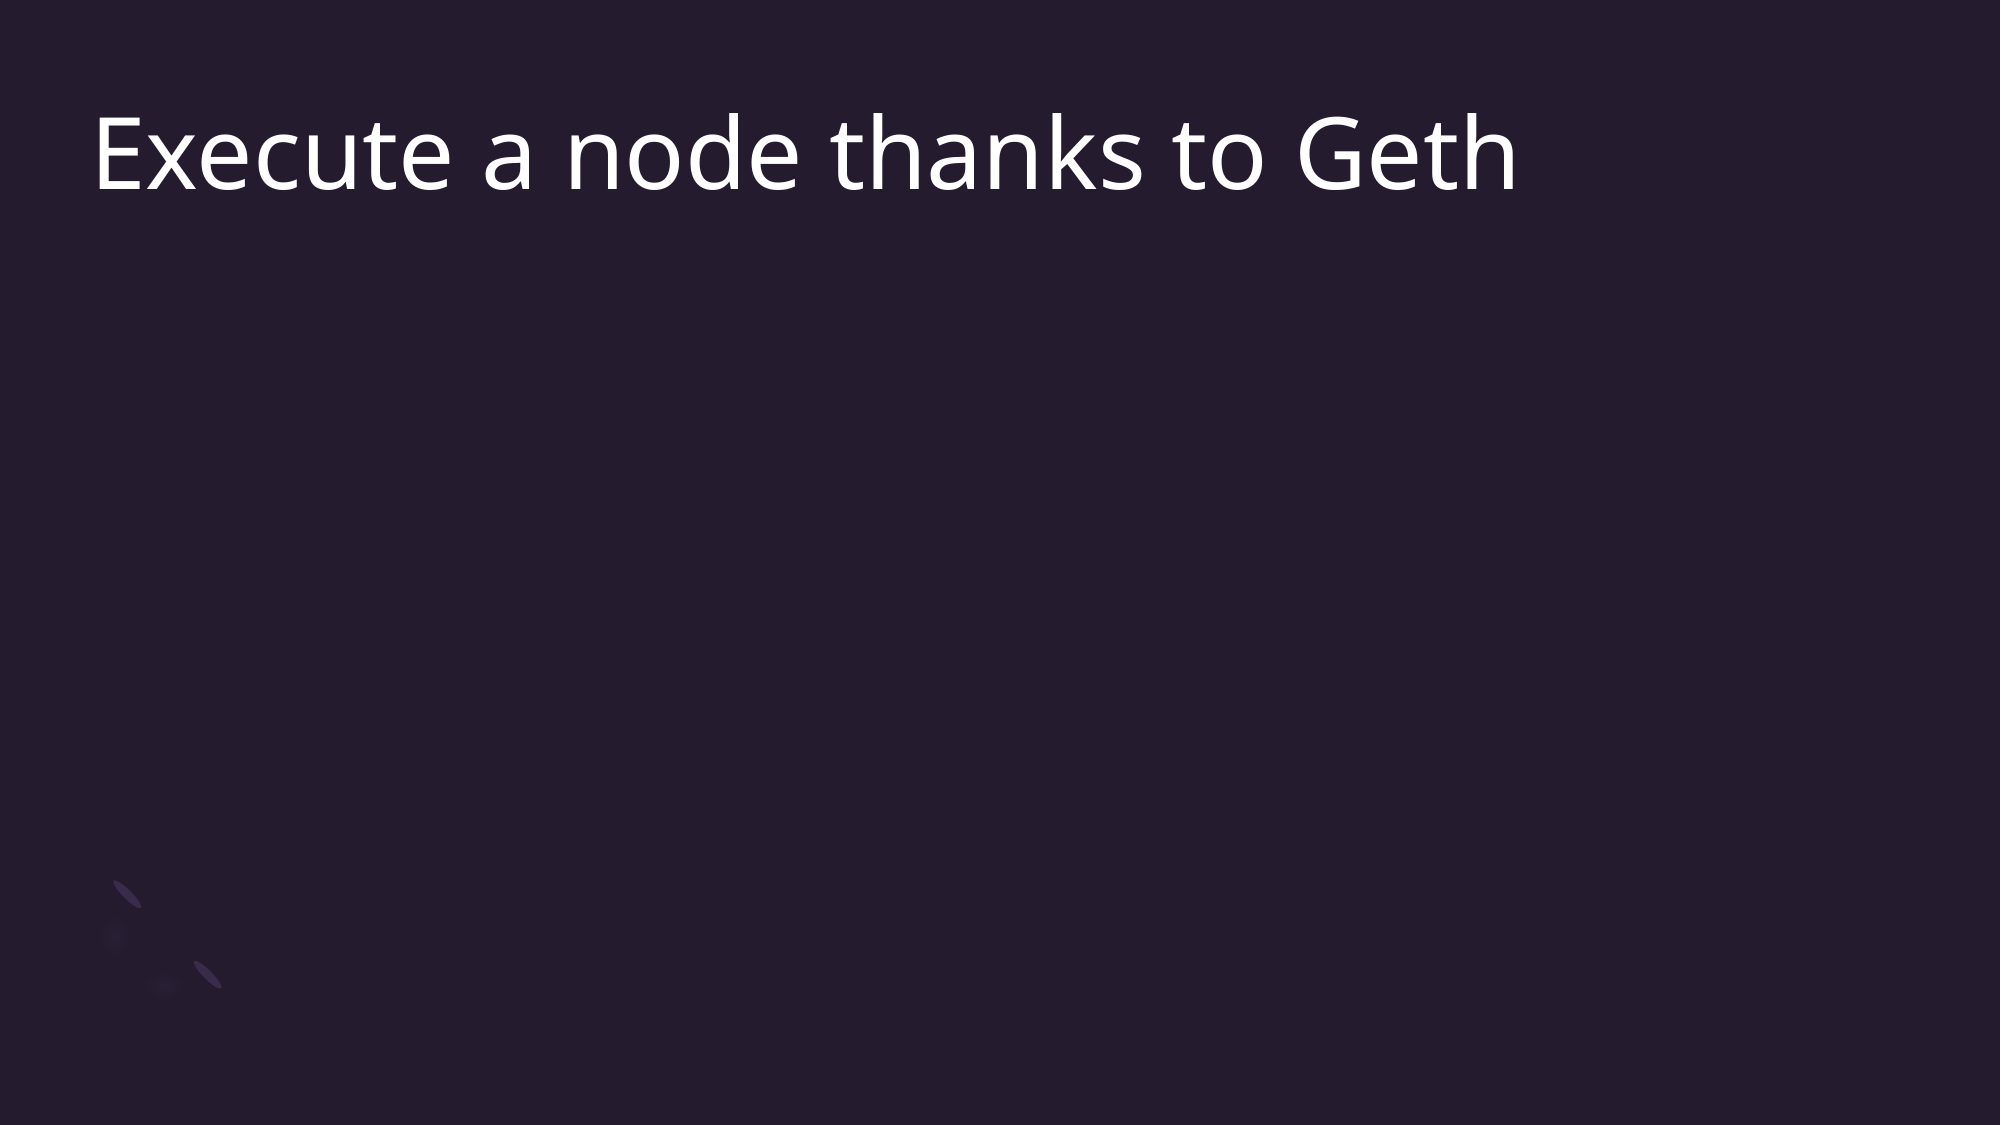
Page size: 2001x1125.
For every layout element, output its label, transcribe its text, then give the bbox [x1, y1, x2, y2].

title Execute a node thanks to Geth [90, 90, 1910, 230]
